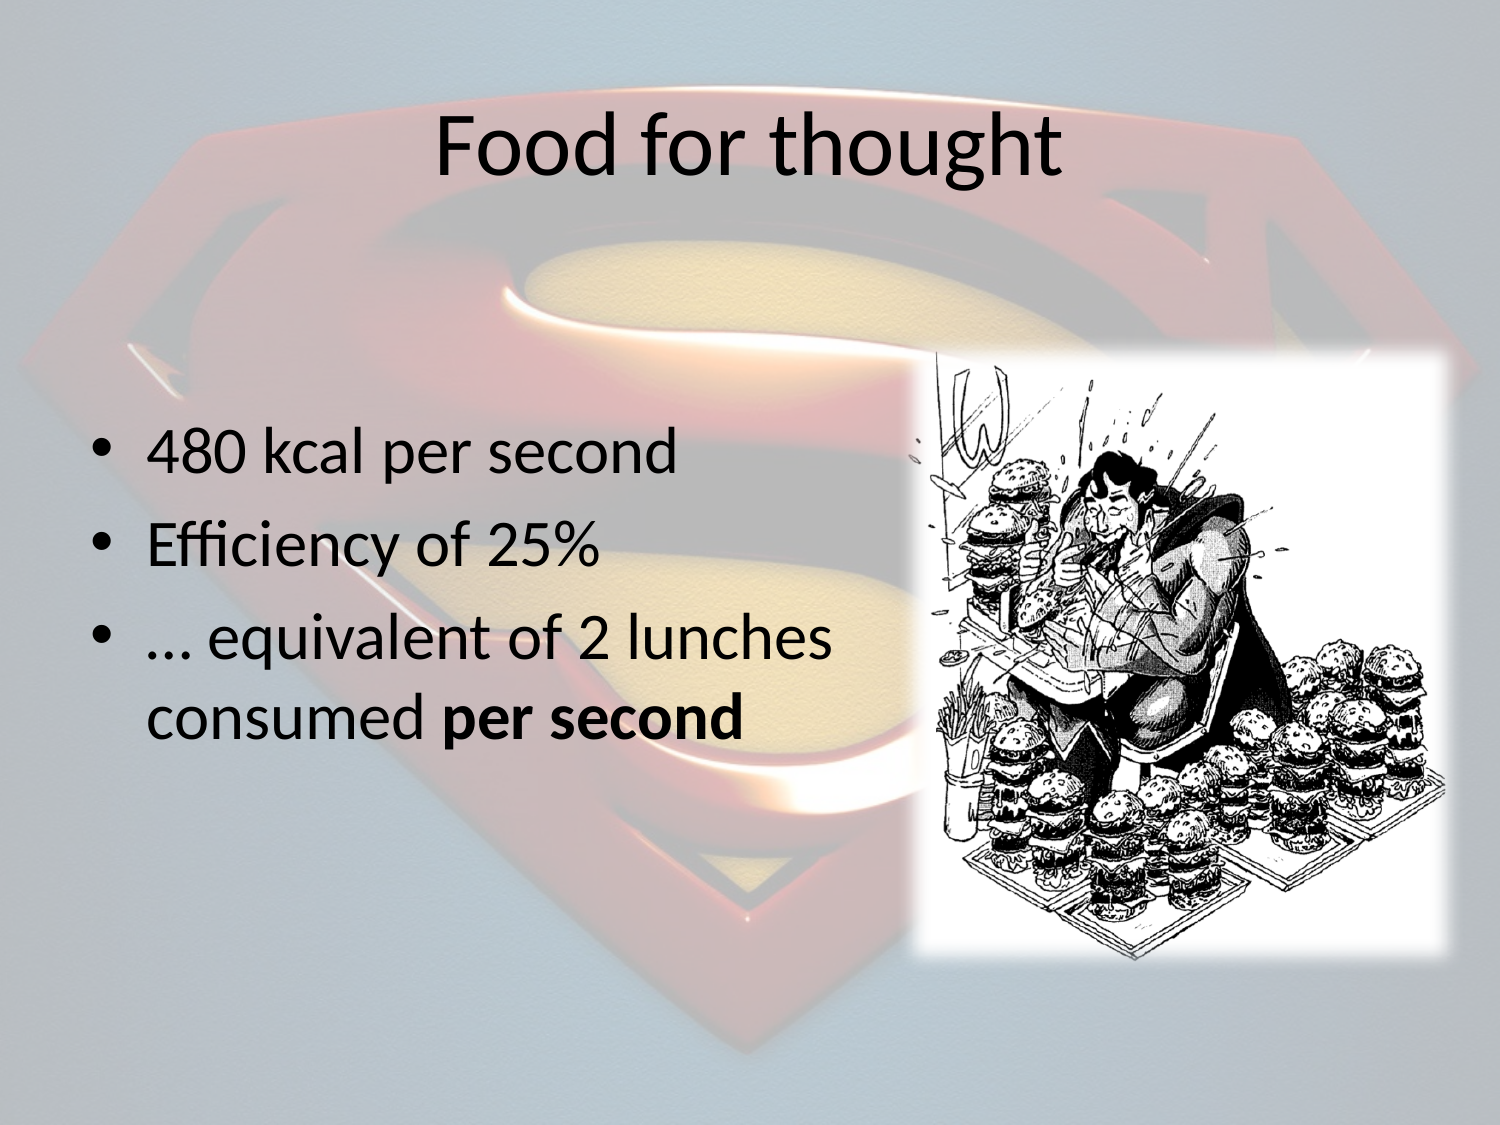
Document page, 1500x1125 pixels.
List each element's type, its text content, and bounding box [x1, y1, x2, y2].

list 480 kcal per second Efficiency of 25% … equivalent of 2 lunches consumed per second [75, 399, 890, 861]
picture [895, 332, 1465, 975]
title Food for thought [75, 45, 1425, 233]
